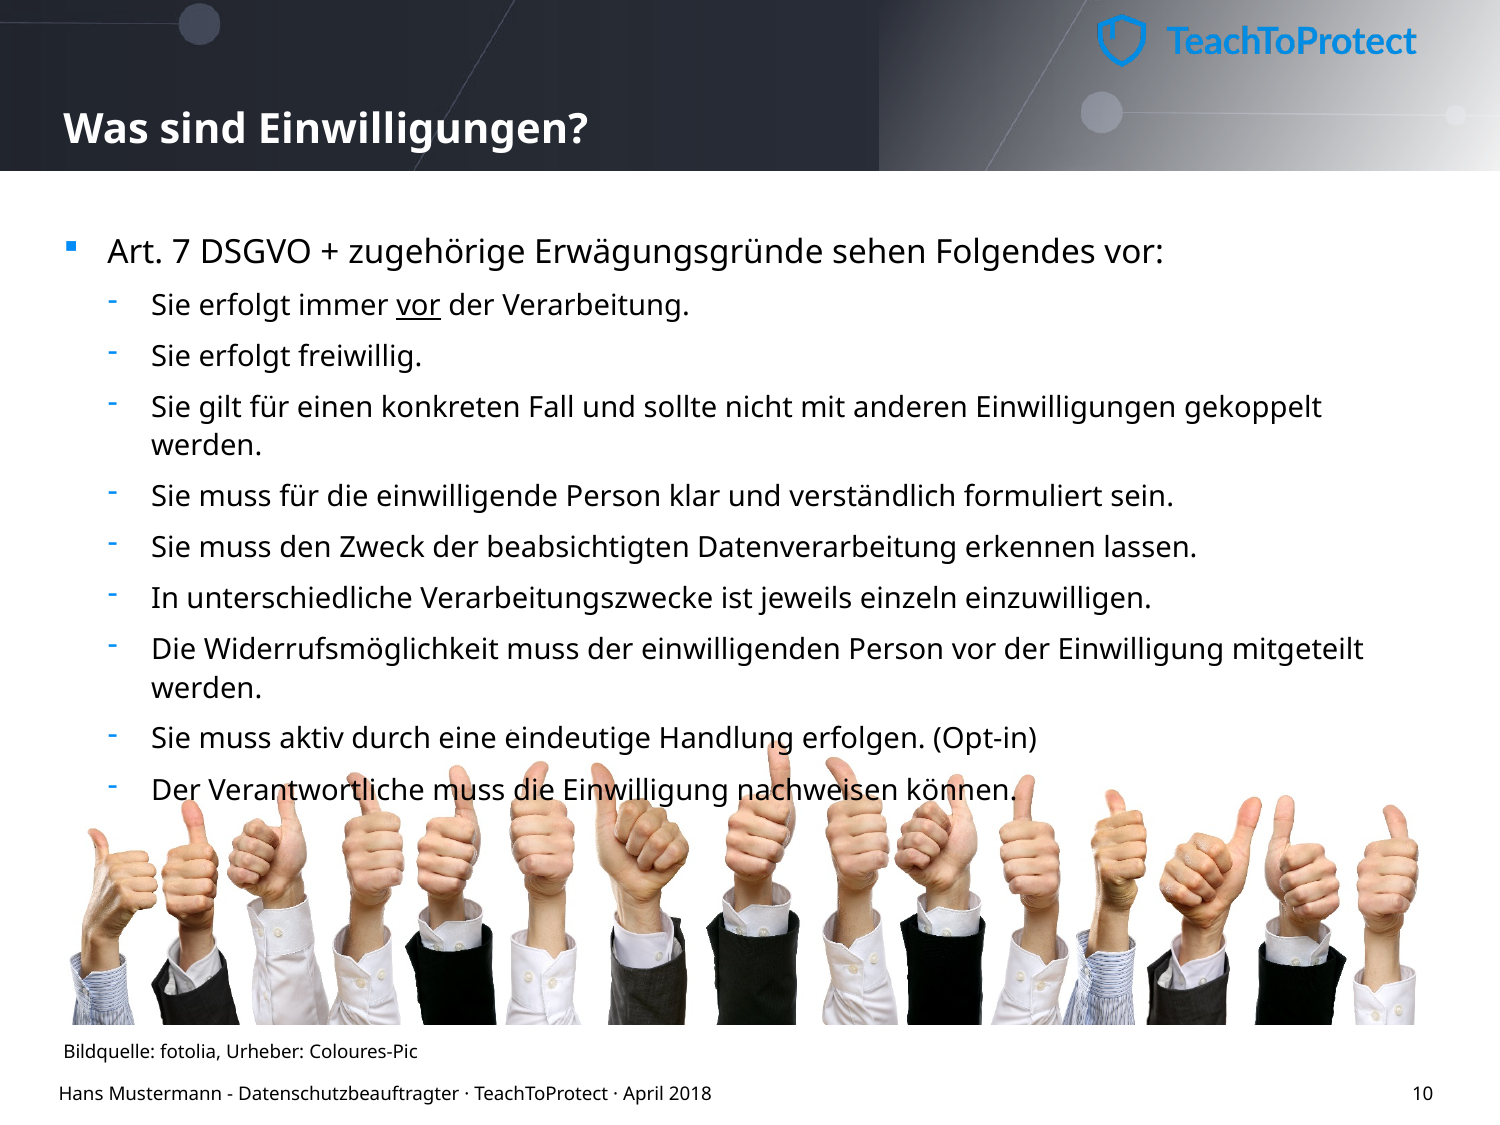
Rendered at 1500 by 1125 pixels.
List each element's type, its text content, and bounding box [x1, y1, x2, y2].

list Art. 7 DSGVO + zugehörige Erwägungsgründe sehen Folgendes vor: Sie erfolgt immer vor der Verarbeitung. Sie erfolgt freiwillig. Sie gilt für einen konkreten Fall und sollte nicht mit anderen Einwilligungen gekoppelt werden. Sie muss für die einwilligende Person klar und verständlich formuliert sein. Sie muss den Zweck der beabsichtigten Datenverarbeitung erkennen lassen. In unterschiedliche Verarbeitungszwecke ist jeweils einzeln einzuwilligen. Die Widerrufsmöglichkeit muss der einwilligenden Person vor der Einwilligung mitgeteilt werden. Sie muss aktiv durch eine eindeutige Handlung erfolgen. (Opt-in) Der Verantwortliche muss die Einwilligung nachweisen können. [63, 226, 1435, 727]
text_box Bildquelle: fotolia, Urheber: Coloures-Pic [63, 1040, 1434, 1063]
picture [1095, 11, 1418, 68]
title Was sind Einwilligungen? [63, 20, 1027, 153]
picture [51, 729, 1450, 1025]
